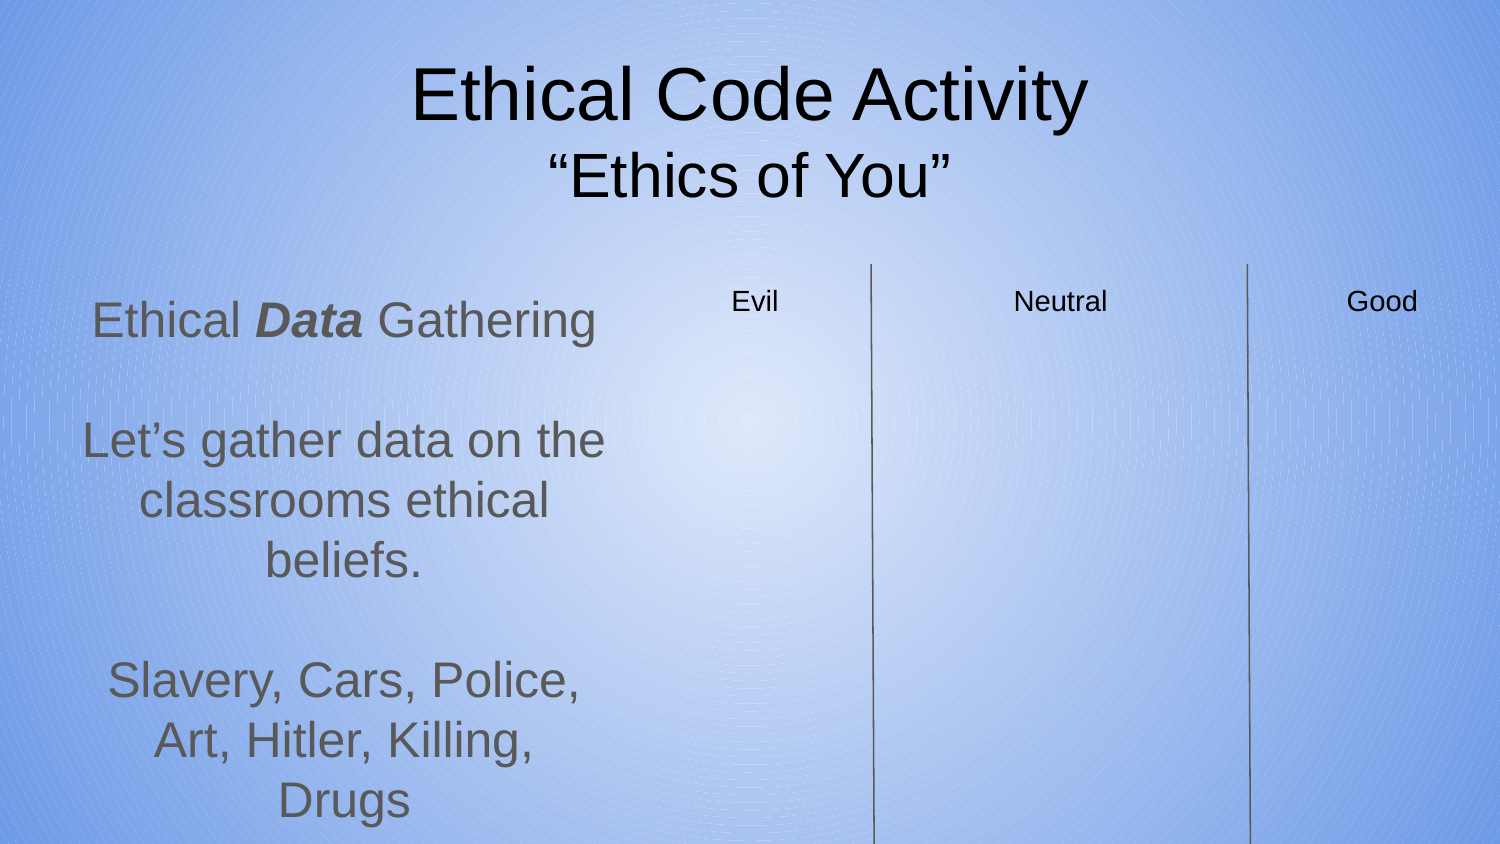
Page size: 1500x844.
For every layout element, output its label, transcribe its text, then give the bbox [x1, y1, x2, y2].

text_box Evil [663, 267, 847, 316]
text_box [870, 263, 875, 844]
text_box Good [1290, 267, 1475, 316]
title Ethical Code Activity “Ethics of You” [51, 28, 1449, 226]
text_box Neutral [968, 267, 1153, 316]
subtitle Ethical Data Gathering Let’s gather data on the classrooms ethical beliefs. Slavery, Cars, Police, Art, Hitler, Killing, Drugs [66, 272, 623, 836]
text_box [1247, 263, 1251, 844]
